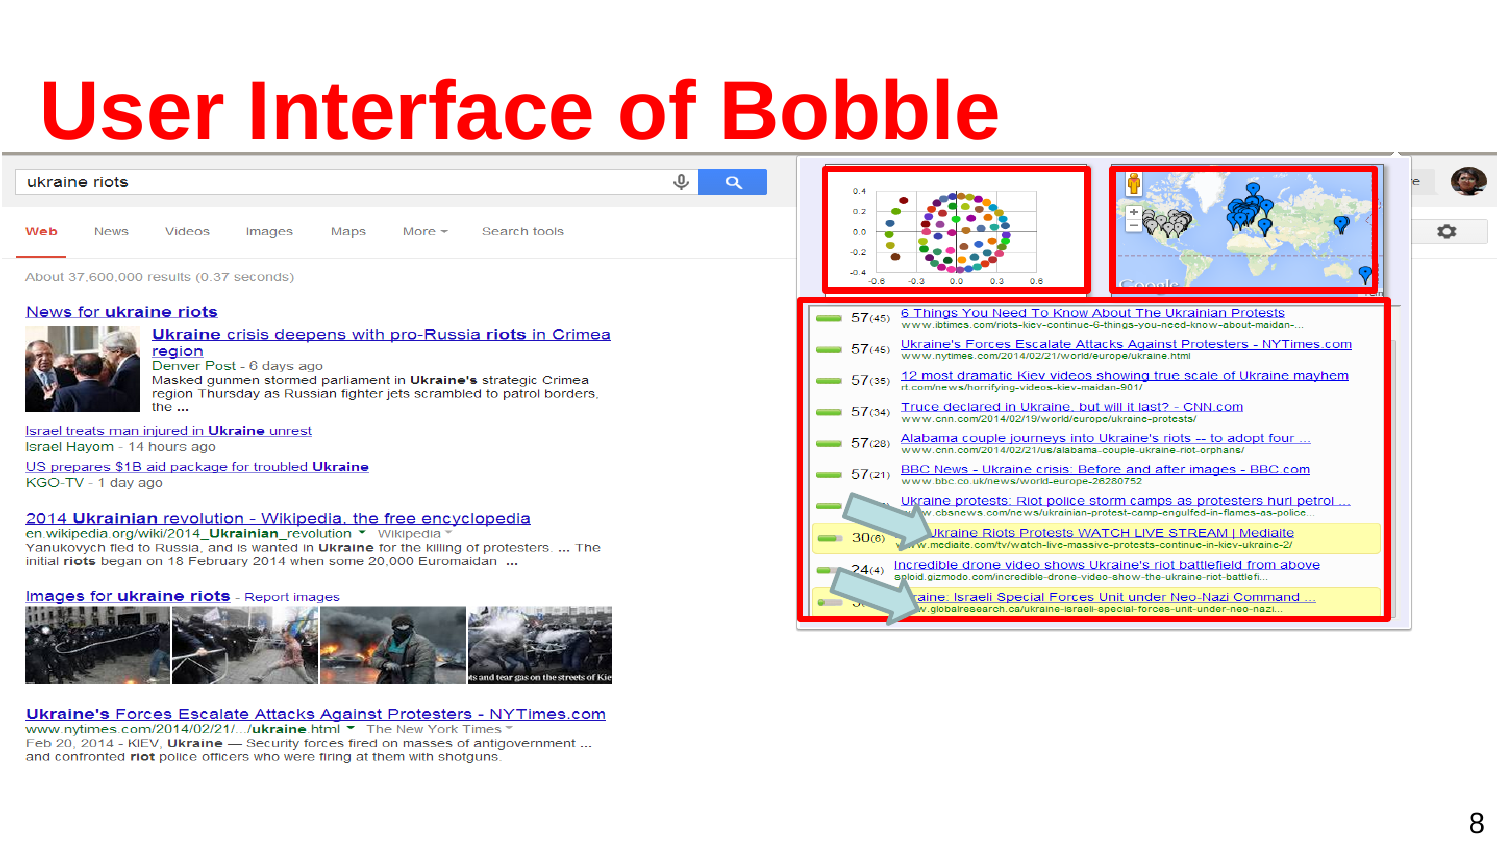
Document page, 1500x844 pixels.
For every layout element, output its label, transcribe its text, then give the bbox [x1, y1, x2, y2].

slide_number 8 [1149, 796, 1500, 826]
title User Interface of Bobble [24, 35, 1463, 151]
picture [2, 152, 1497, 779]
